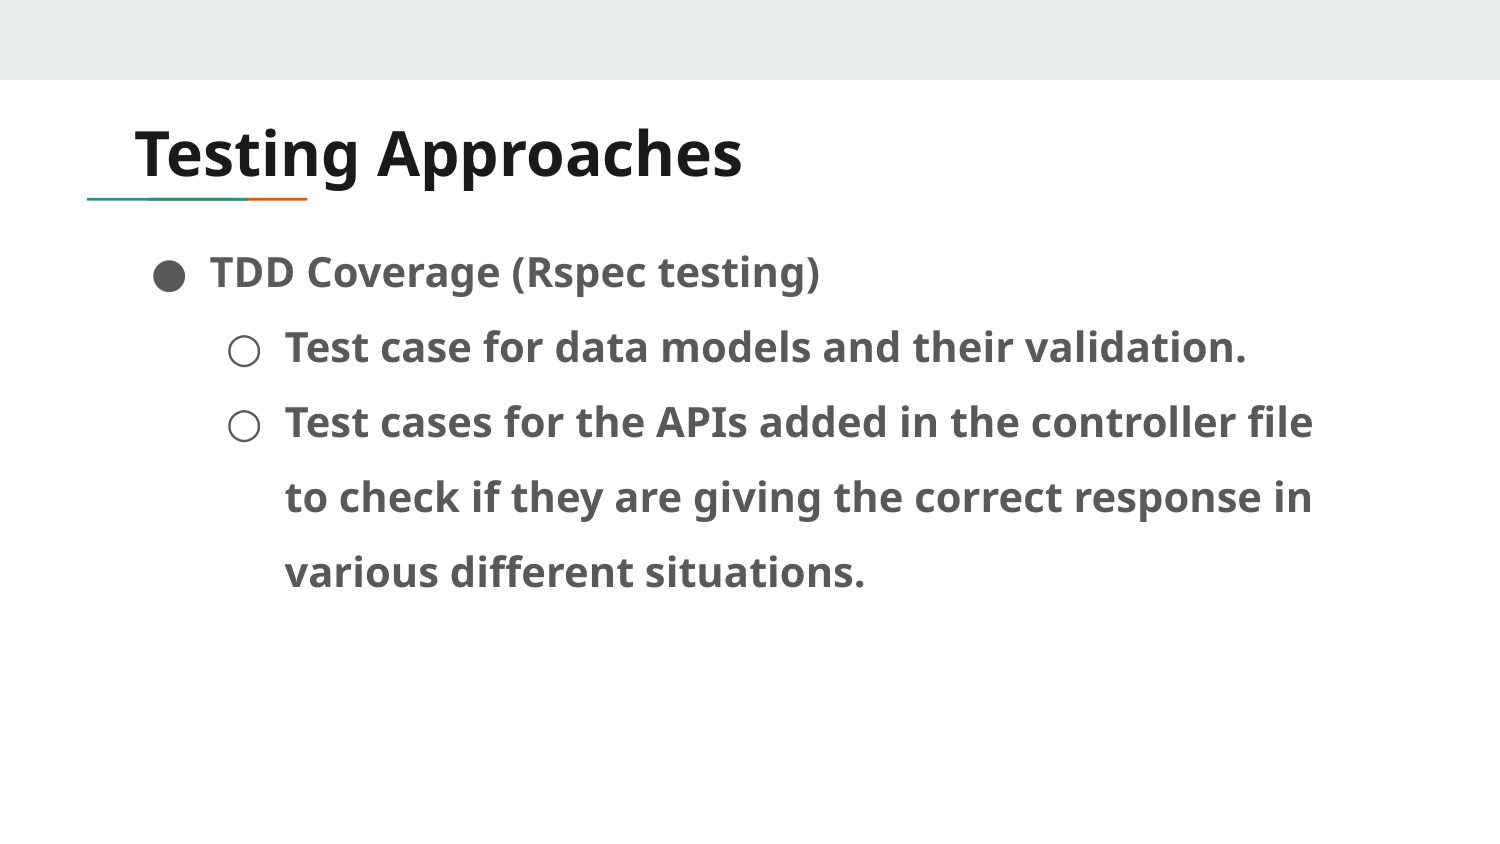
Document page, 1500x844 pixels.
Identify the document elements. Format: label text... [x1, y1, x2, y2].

list TDD Coverage (Rspec testing) Test case for data models and their validation. Test cases for the APIs added in the controller file to check if they are giving the correct response in various different situations. [119, 205, 1381, 798]
title Testing Approaches [119, 99, 1381, 187]
